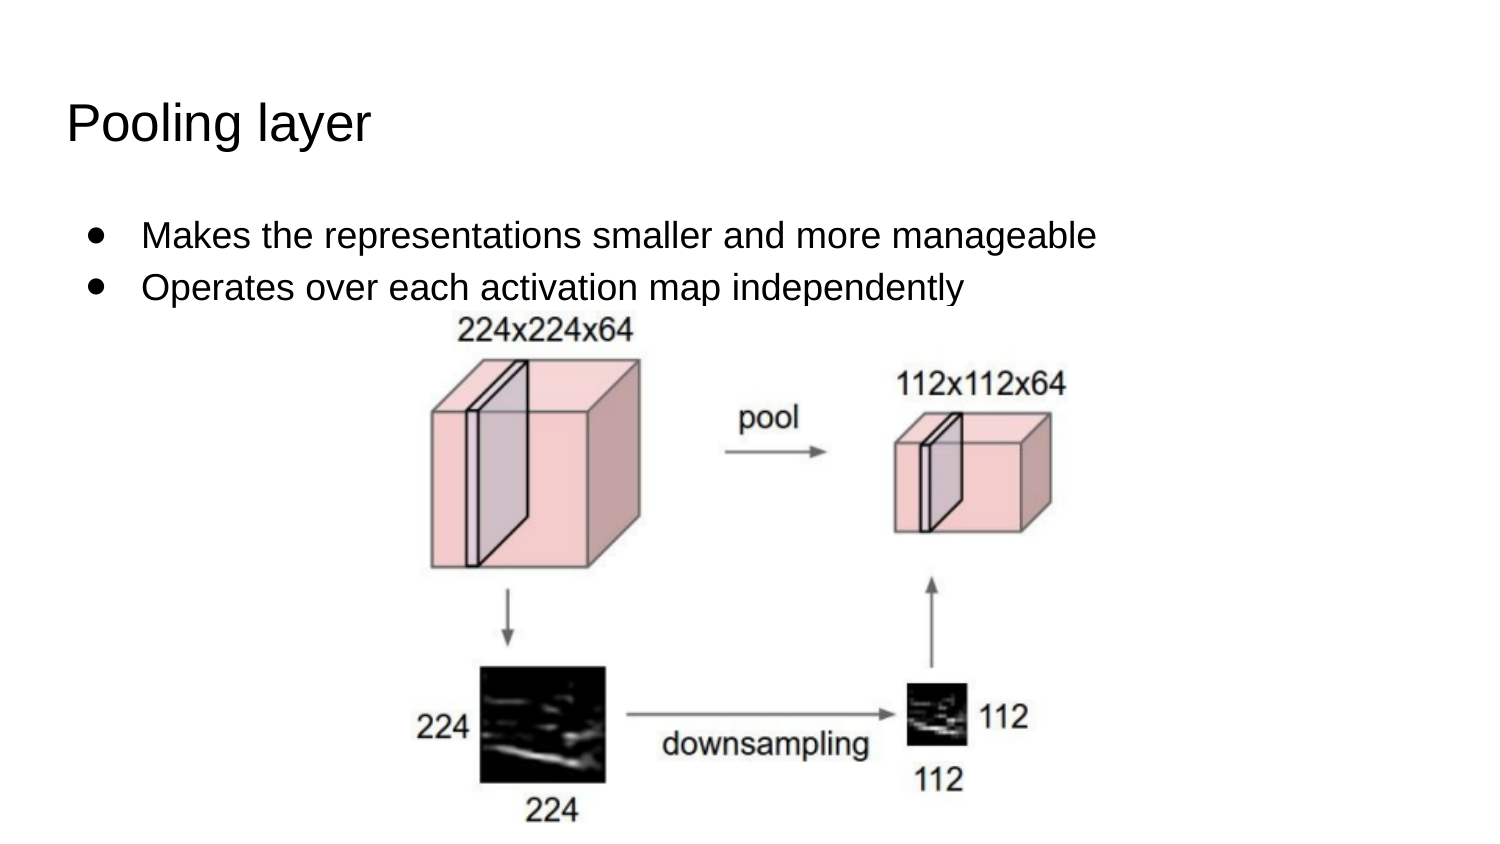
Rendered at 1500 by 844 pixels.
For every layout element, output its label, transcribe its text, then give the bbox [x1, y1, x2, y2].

picture [397, 306, 1103, 837]
list Makes the representations smaller and more manageable Operates over each activation map independently [51, 189, 1449, 750]
title Pooling layer [51, 72, 1449, 167]
